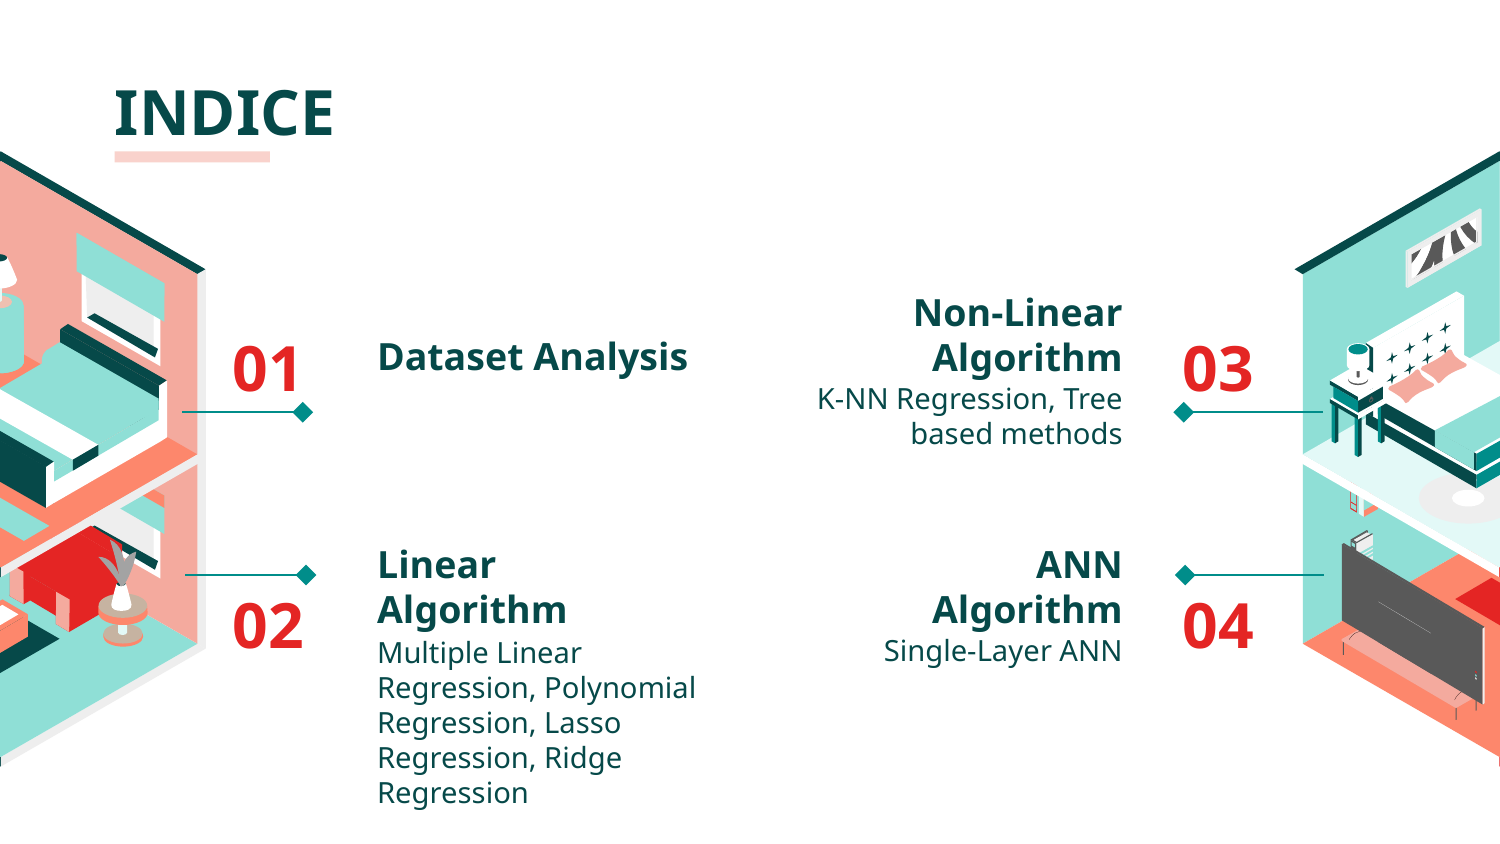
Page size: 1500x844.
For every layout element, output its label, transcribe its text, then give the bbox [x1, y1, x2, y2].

text_box [209, 151, 270, 163]
title Non-Linear Algorithm [768, 298, 1138, 365]
title Linear Algorithm [362, 551, 650, 619]
title 01 [212, 318, 320, 414]
title ANN Algorithm [850, 551, 1138, 617]
title 03 [1167, 318, 1288, 414]
subtitle K-NN Regression, Tree based methods [738, 365, 1138, 460]
subtitle Multiple Linear Regression, Polynomial Regression, Lasso Regression, Ridge Regression [362, 619, 762, 757]
title 02 [212, 576, 320, 672]
title INDICE [99, 58, 1498, 153]
subtitle Single-Layer ANN [738, 617, 1138, 712]
title 04 [1167, 576, 1288, 672]
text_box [1293, 151, 1500, 767]
title Dataset Analysis [362, 298, 732, 393]
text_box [0, 151, 207, 767]
